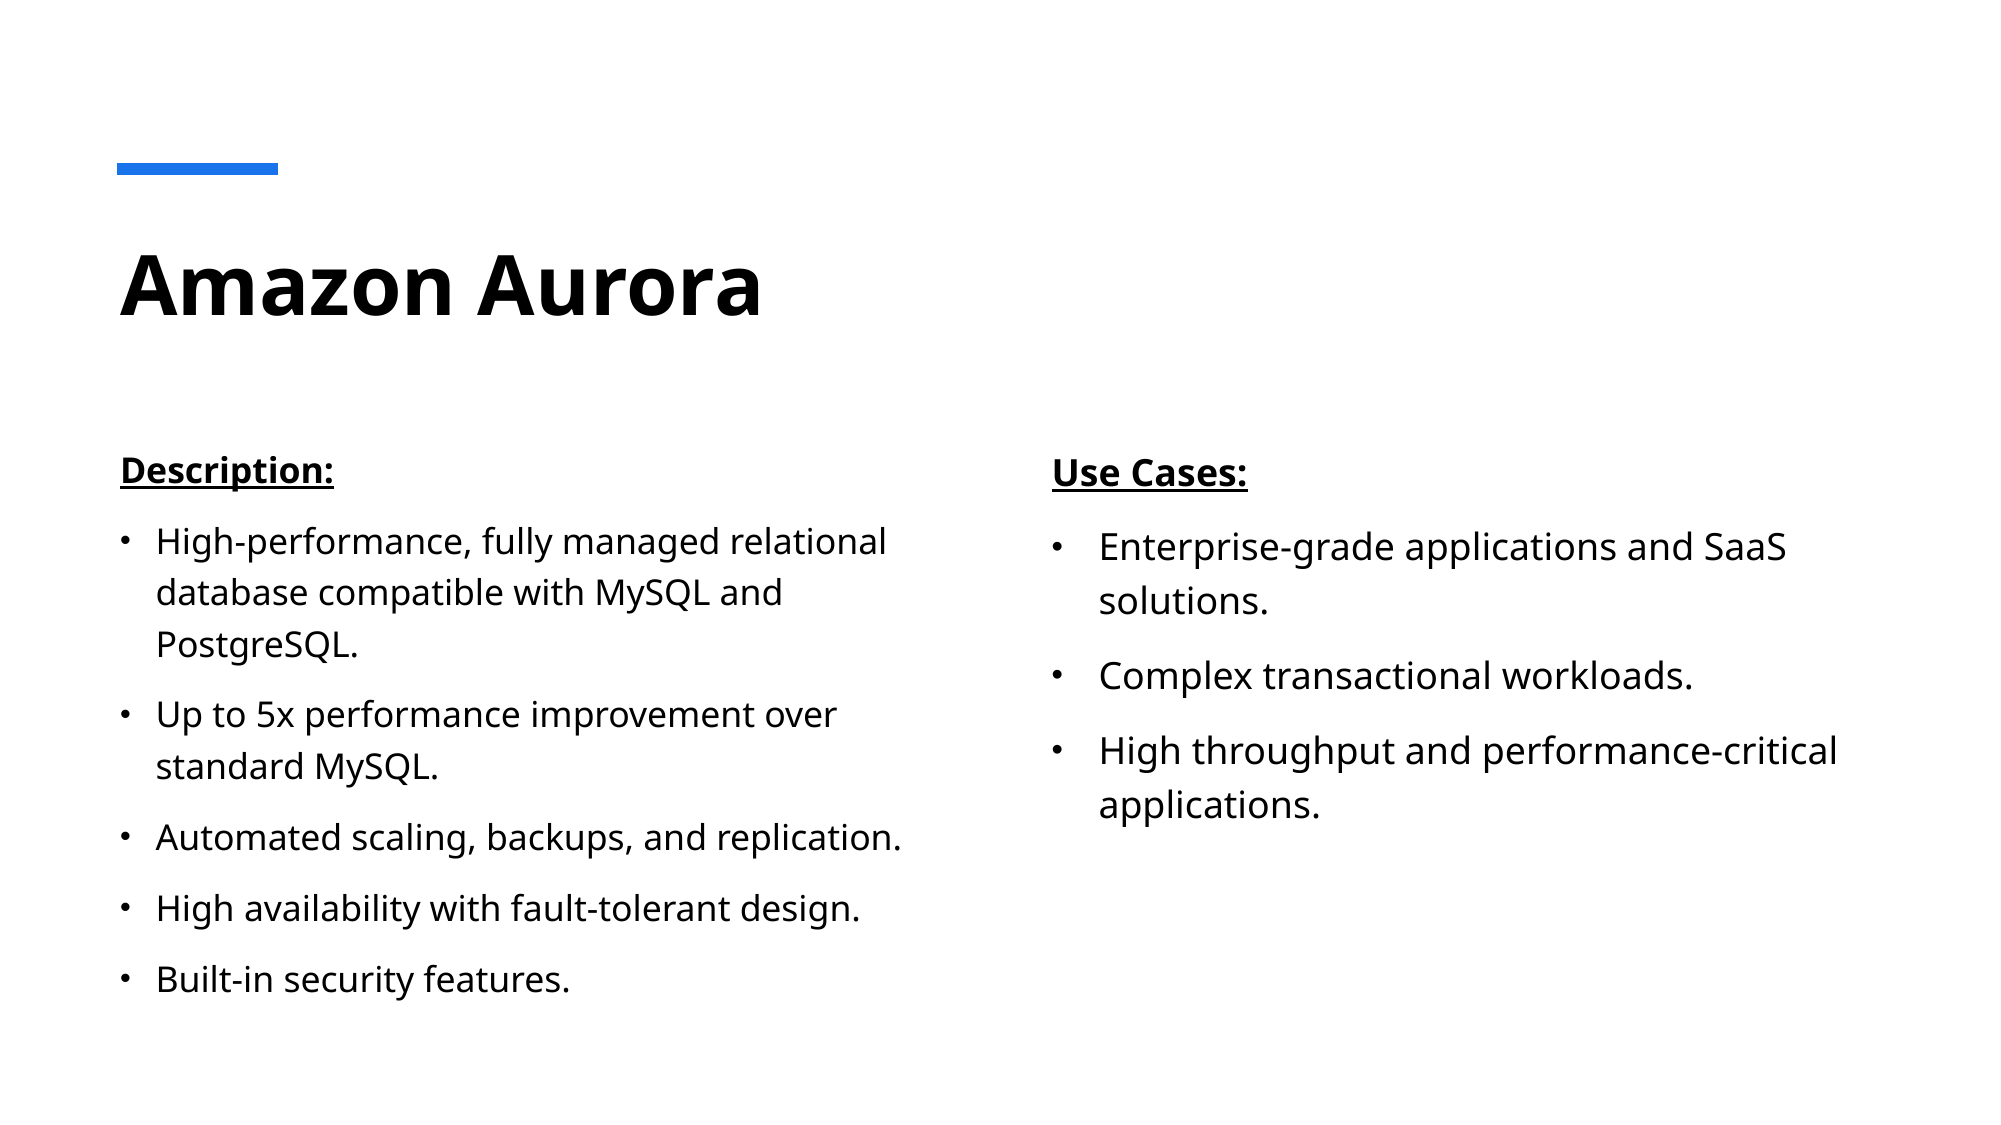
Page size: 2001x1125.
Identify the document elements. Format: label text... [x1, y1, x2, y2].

title Amazon Aurora [105, 224, 1892, 405]
list Use Cases: Enterprise-grade applications and SaaS solutions. Complex transactional workloads. High throughput and performance-critical applications. [1036, 431, 1892, 1017]
list Description: High-performance, fully managed relational database compatible with MySQL and PostgreSQL. Up to 5x performance improvement over standard MySQL. Automated scaling, backups, and replication. High availability with fault-tolerant design. Built-in security features. [105, 431, 960, 1017]
